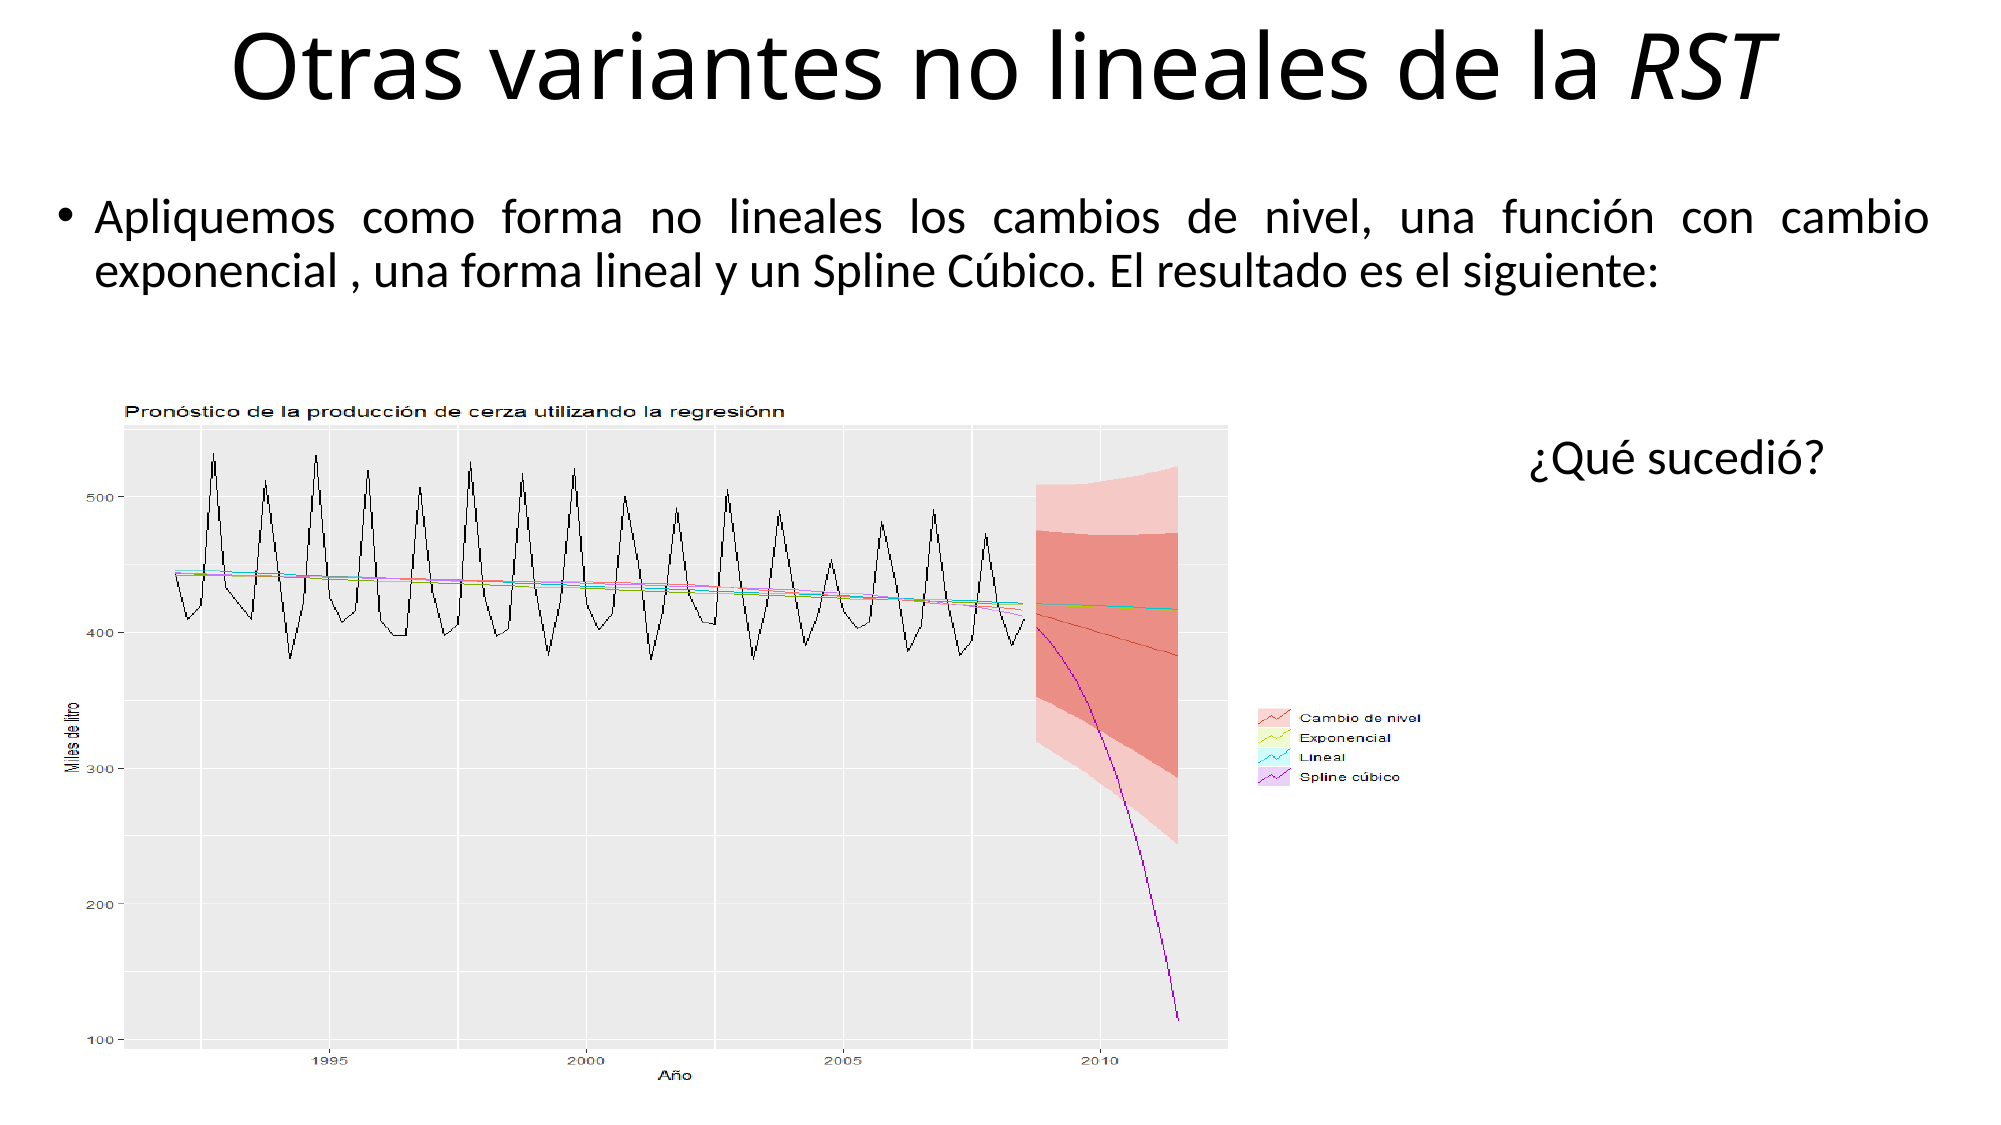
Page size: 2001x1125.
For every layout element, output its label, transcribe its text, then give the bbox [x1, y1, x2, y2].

text_box ¿Qué sucedió? [1512, 416, 1860, 492]
picture [52, 398, 1442, 1088]
title Otras variantes no lineales de la RST [15, 7, 1987, 133]
